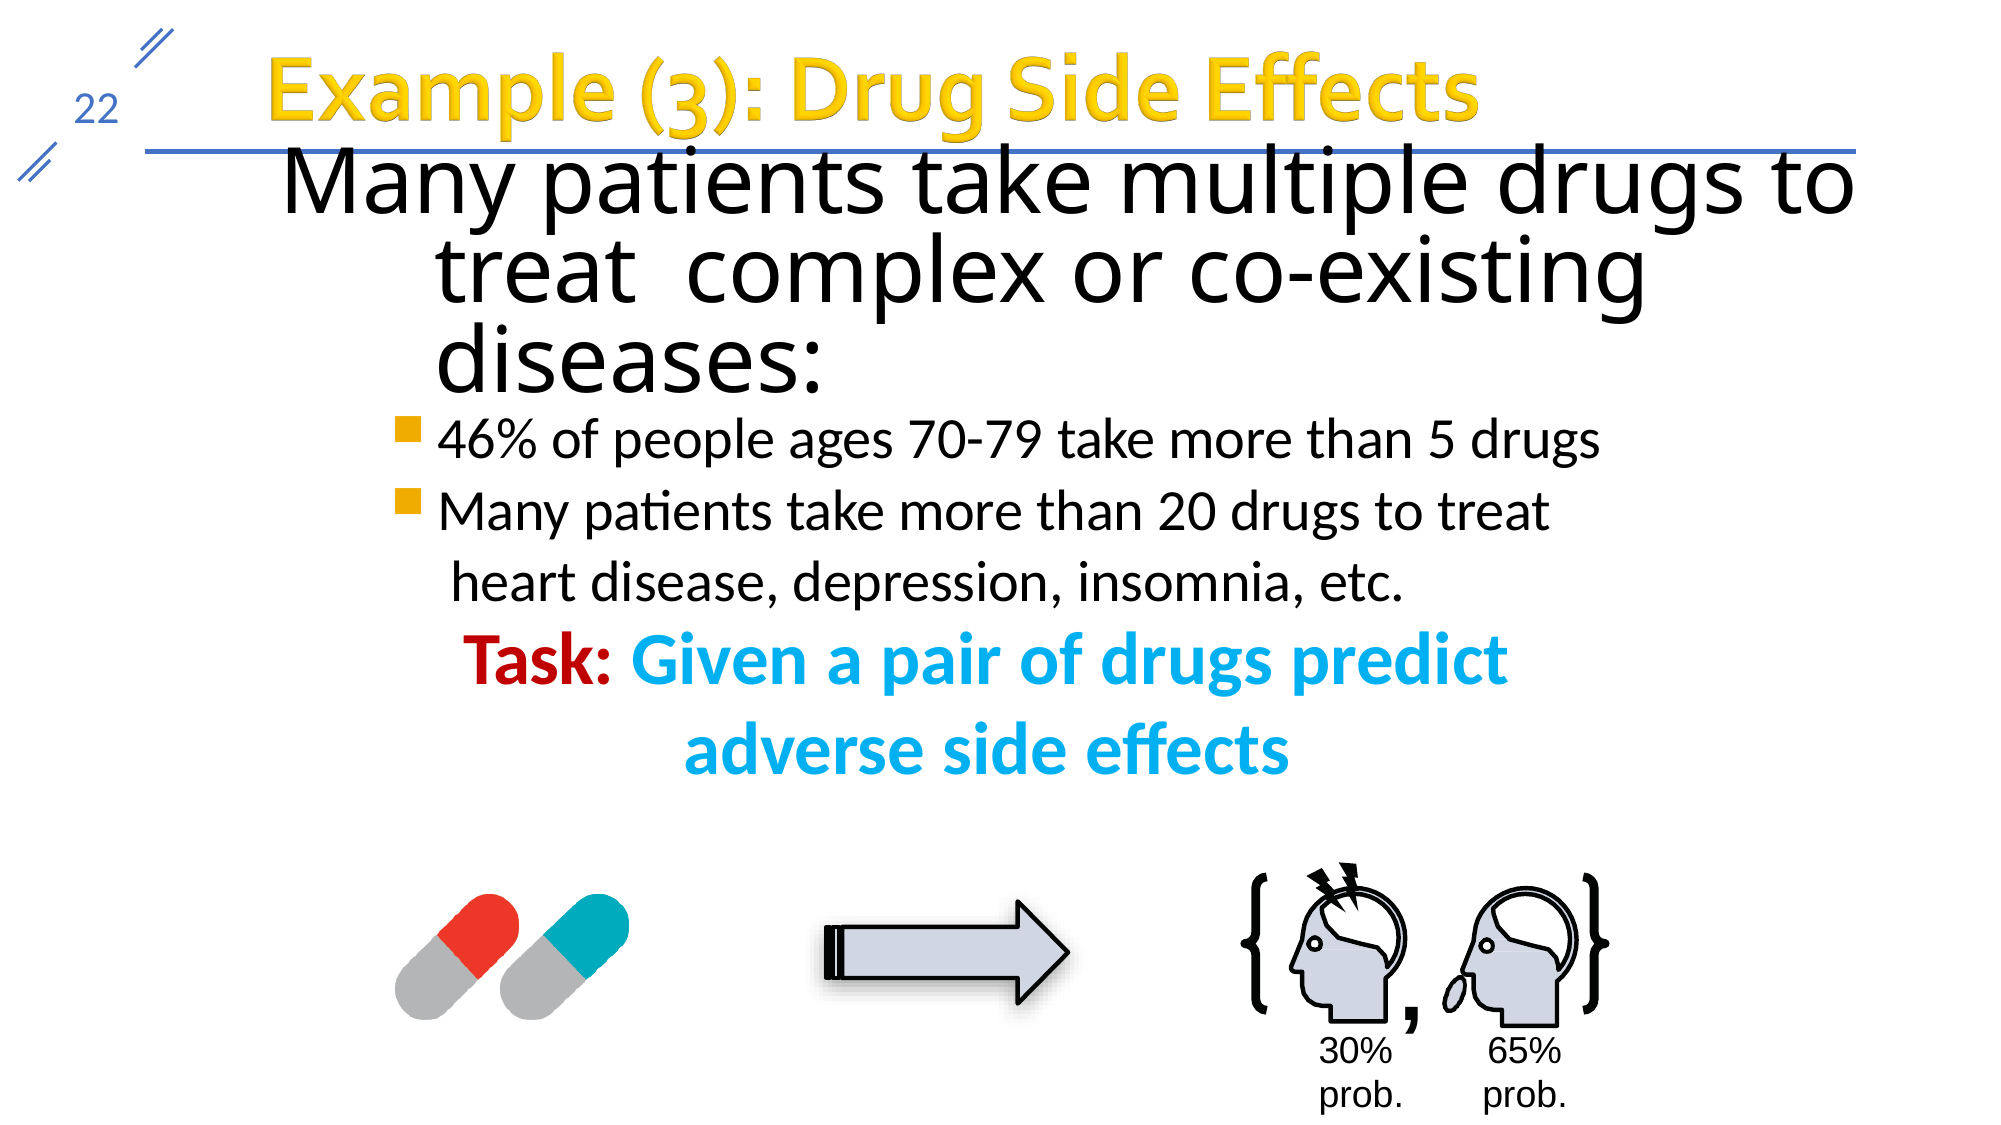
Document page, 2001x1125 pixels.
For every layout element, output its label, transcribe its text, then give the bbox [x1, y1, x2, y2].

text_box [1288, 862, 1408, 1024]
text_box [395, 894, 629, 1020]
text_box 30% prob. [1316, 1024, 1407, 1116]
title Many patients take multiple drugs to treat complex or co-existing diseases: [275, 137, 2000, 411]
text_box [1442, 885, 1579, 1029]
text_box 46% of people ages 70-79 take more than 5 drugs Many patients take more than 20 drugs to treat heart disease, depression, insomnia, etc. Task: Given a pair of drugs predict adverse side effects , [388, 399, 1612, 1038]
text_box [806, 890, 1089, 1029]
picture [270, 50, 1479, 144]
text_box 65% prob. [1480, 1029, 1570, 1116]
